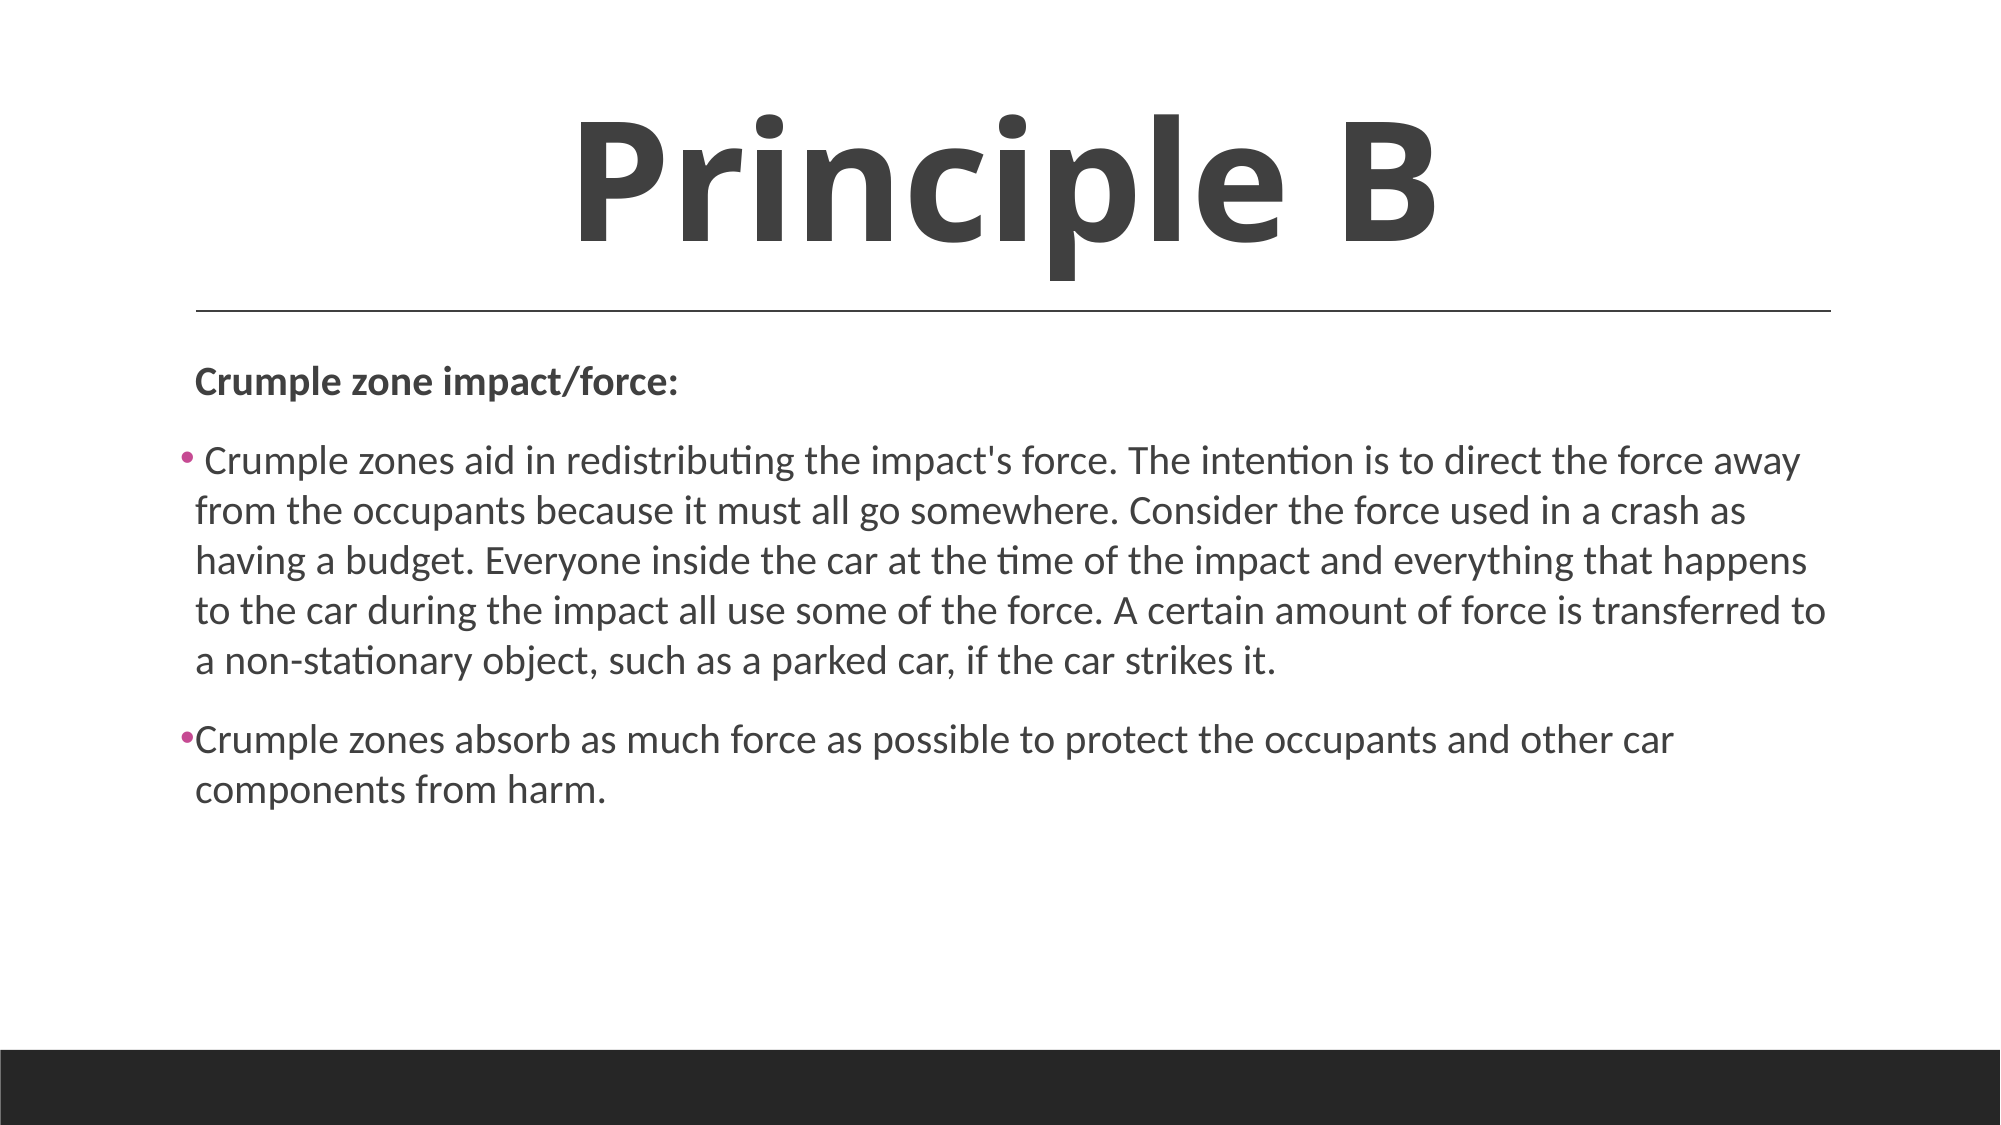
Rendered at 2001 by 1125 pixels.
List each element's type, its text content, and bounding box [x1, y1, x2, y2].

title Principle B [180, 47, 1830, 285]
list Crumple zone impact/force: Crumple zones aid in redistributing the impact's force. The intention is to direct the force away from the occupants because it must all go somewhere. Consider the force used in a crash as having a budget. Everyone inside the car at the time of the impact and everything that happens to the car during the impact all use some of the force. A certain amount of force is transferred to a non-stationary object, such as a parked car, if the car strikes it. Crumple zones absorb as much force as possible to protect the occupants and other car components from harm. [180, 345, 1830, 963]
